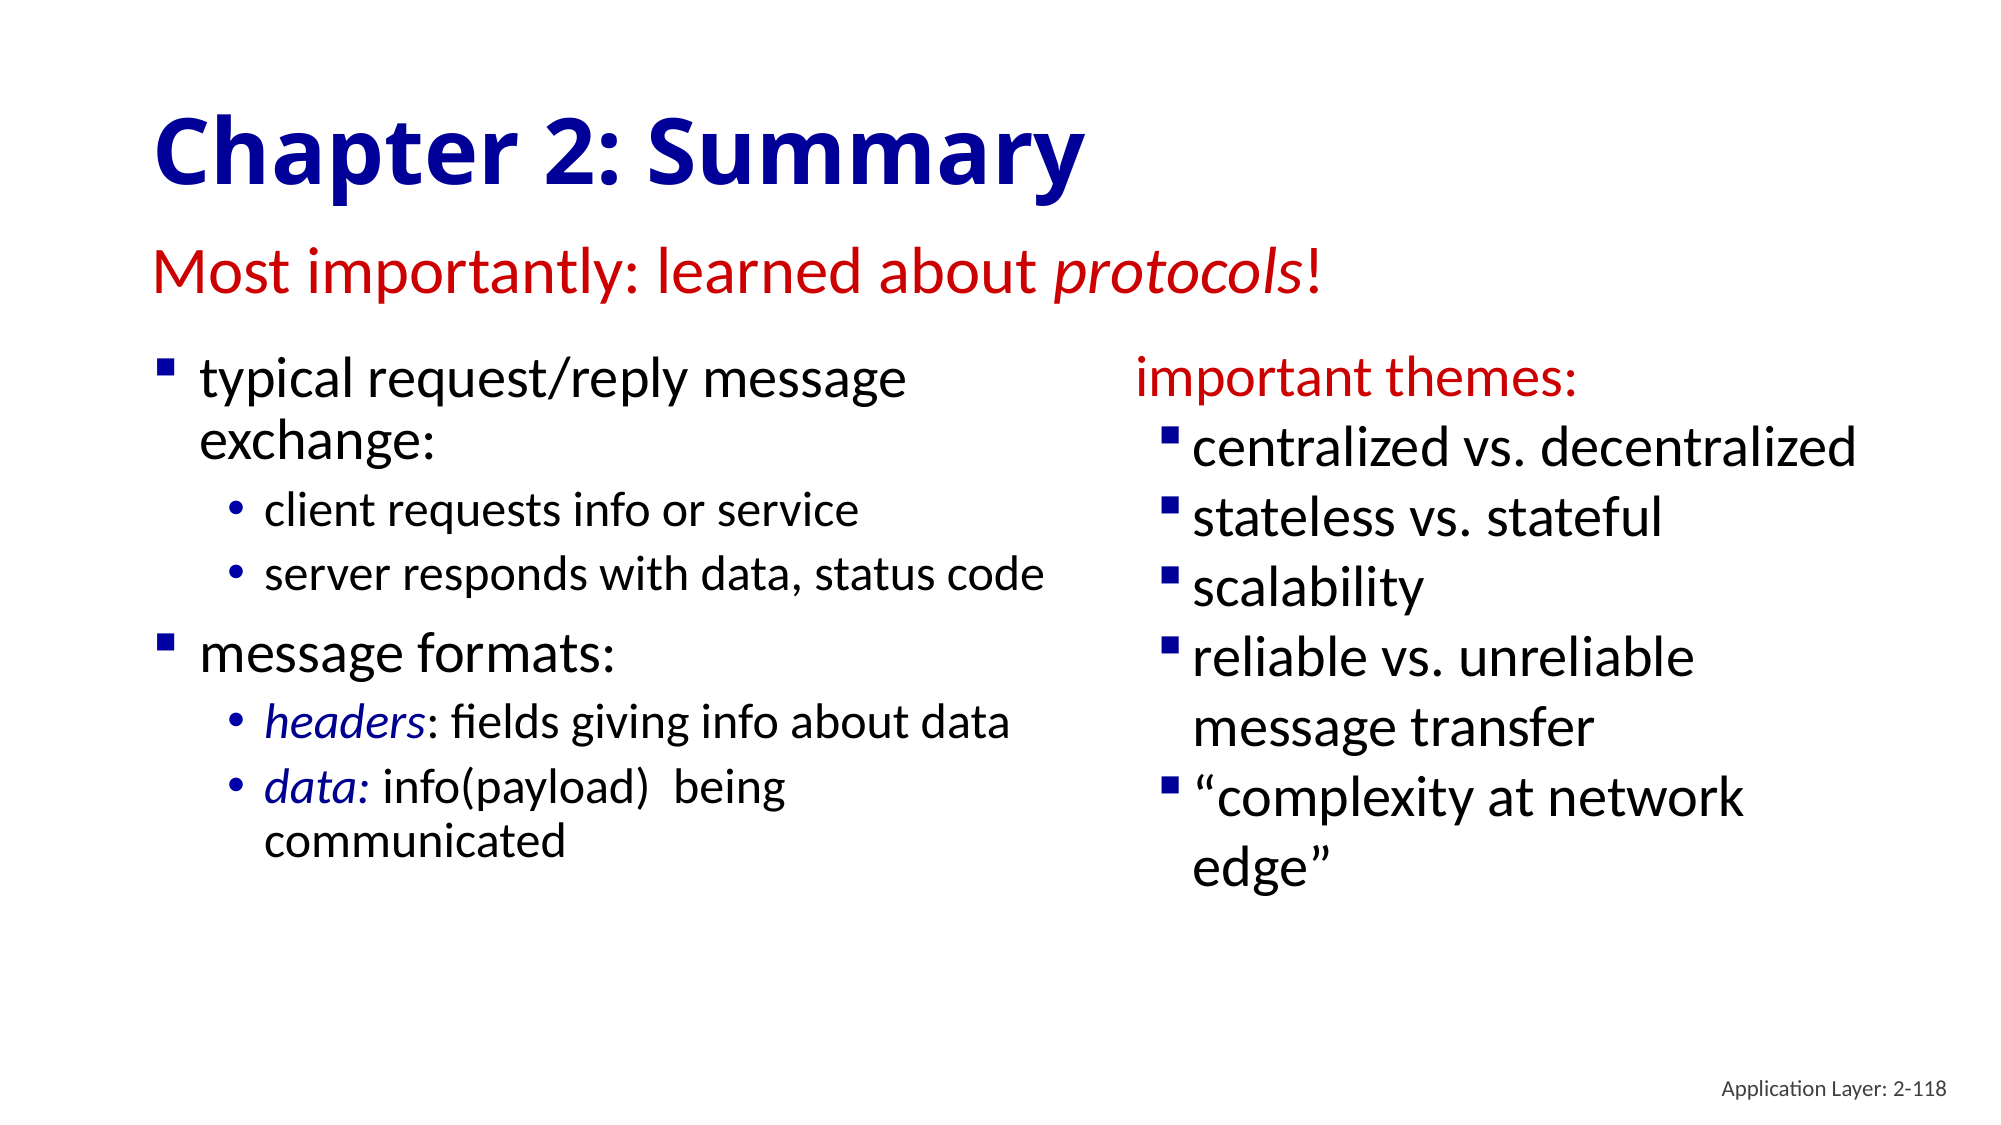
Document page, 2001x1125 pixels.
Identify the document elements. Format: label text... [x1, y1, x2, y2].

slide_number Application Layer: 2-118 [1512, 1056, 1963, 1117]
list typical request/reply message exchange: client requests info or service server responds with data, status code message formats: headers: fields giving info about data data: info(payload) being communicated [137, 339, 1072, 1054]
title Chapter 2: Summary [137, 74, 1863, 221]
text_box important themes: centralized vs. decentralized stateless vs. stateful scalability reliable vs. unreliable message transfer “complexity at network edge” [1120, 330, 1885, 934]
text_box Most importantly: learned about protocols! [115, 228, 1791, 340]
